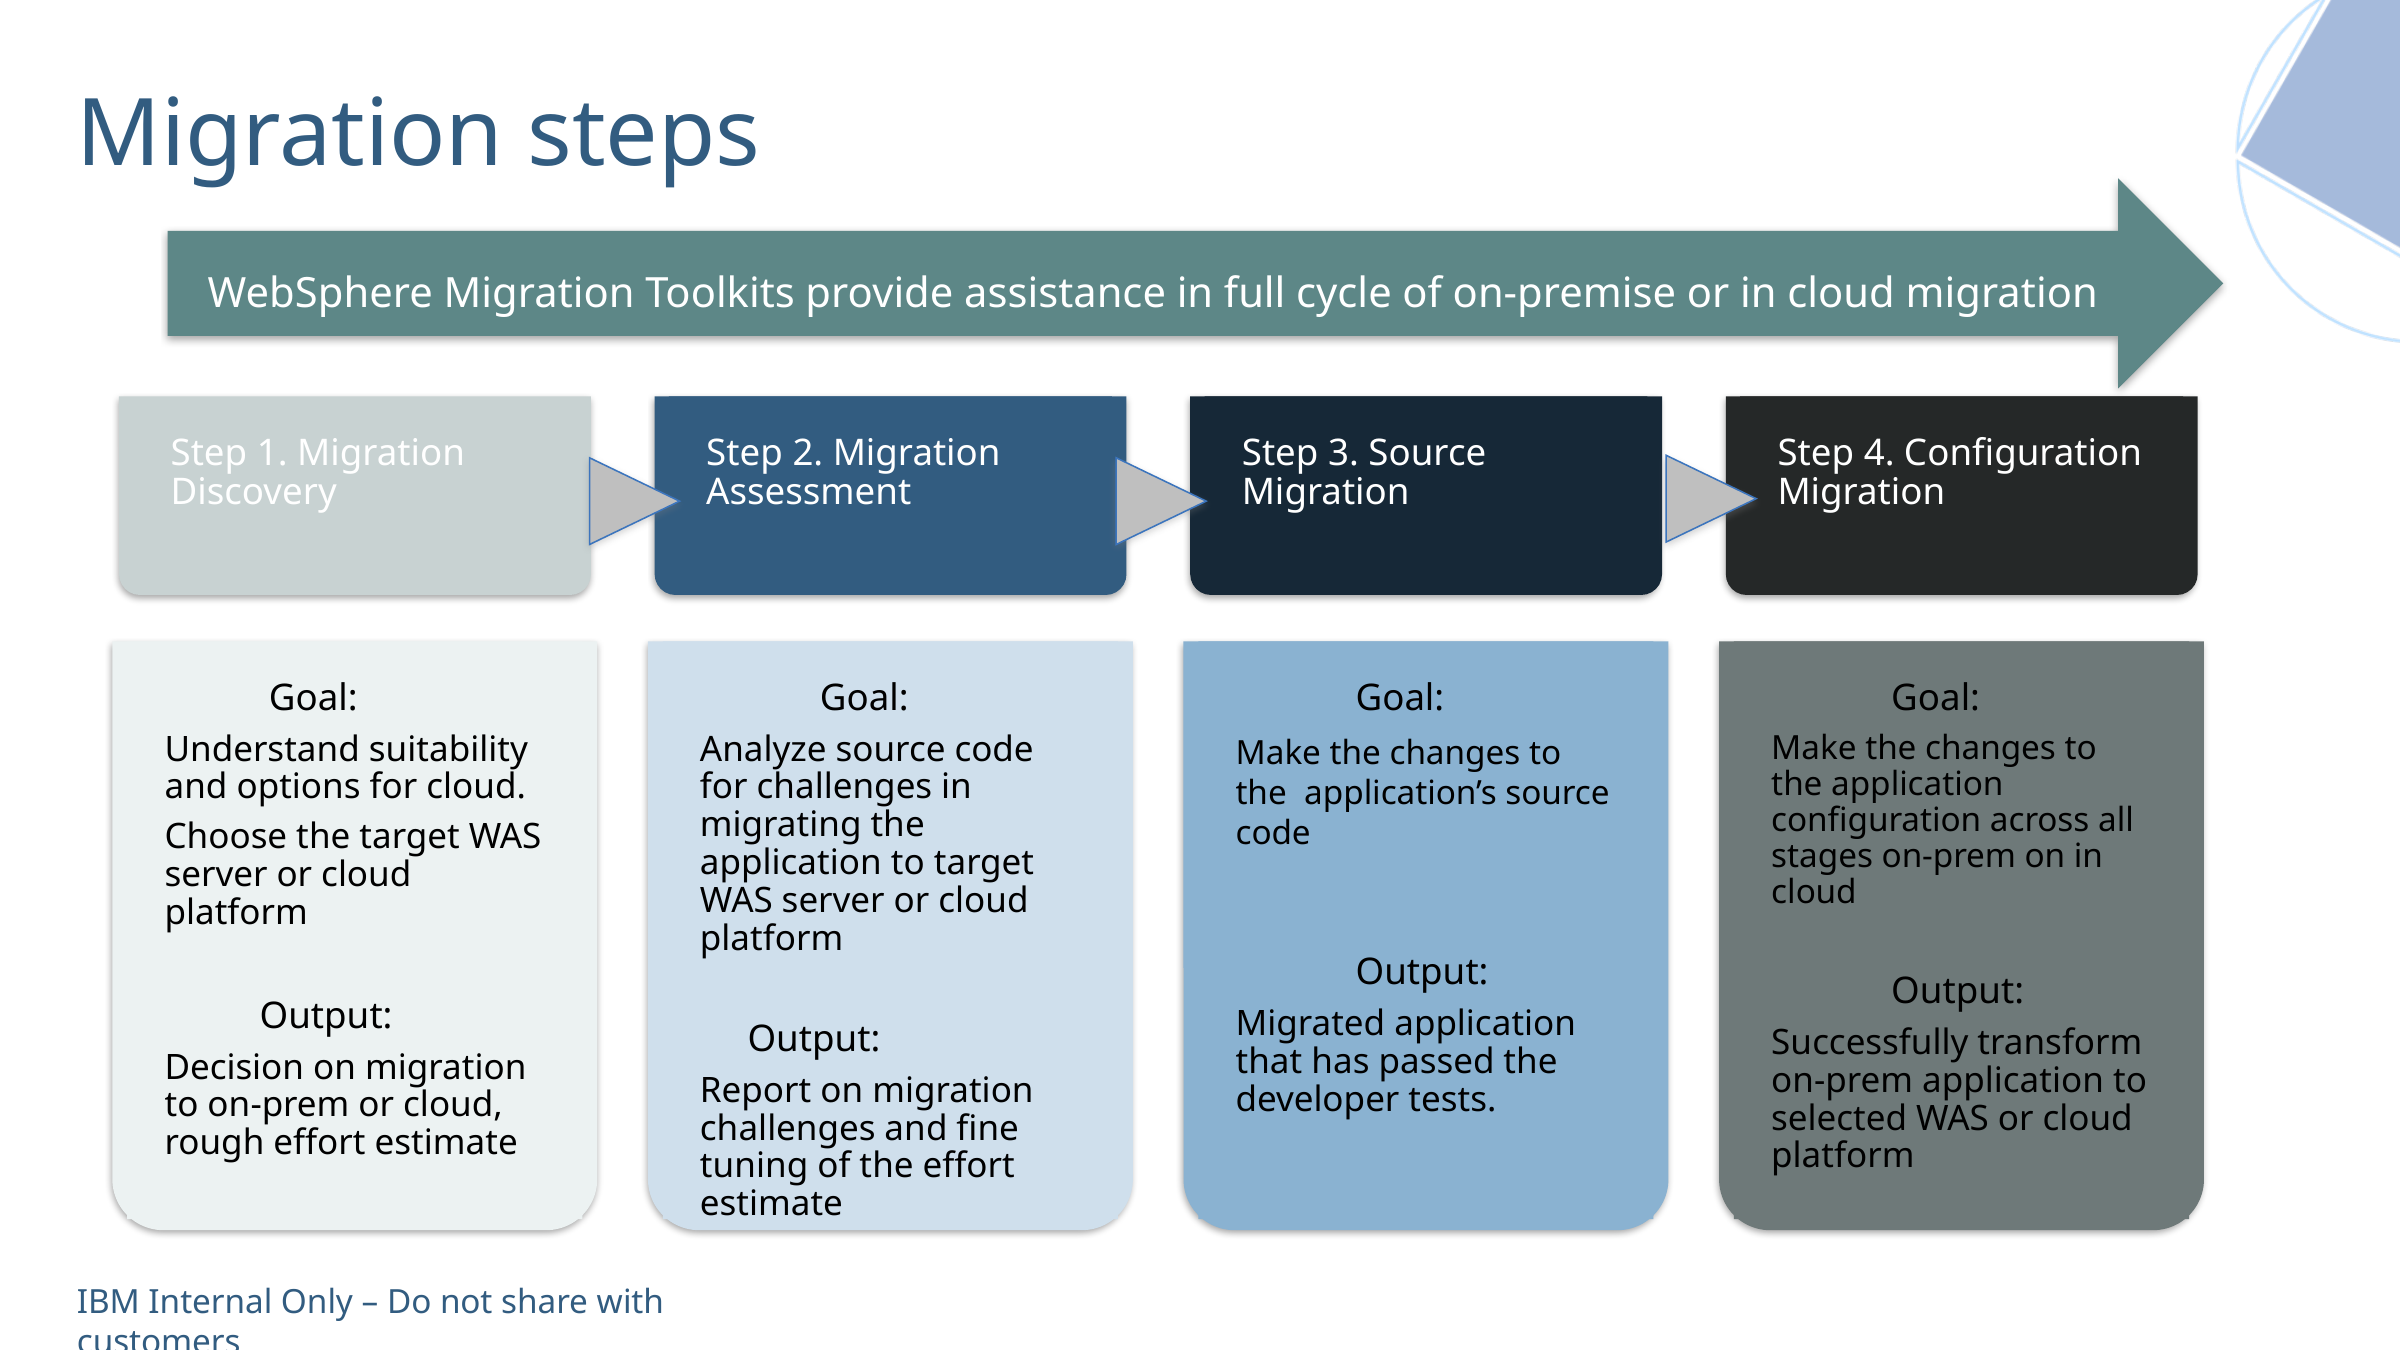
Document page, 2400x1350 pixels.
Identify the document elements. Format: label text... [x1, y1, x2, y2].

text_box [167, 185, 2195, 255]
text_box [2212, 272, 2224, 295]
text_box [111, 258, 2205, 1231]
title Migration steps [76, 11, 2220, 185]
